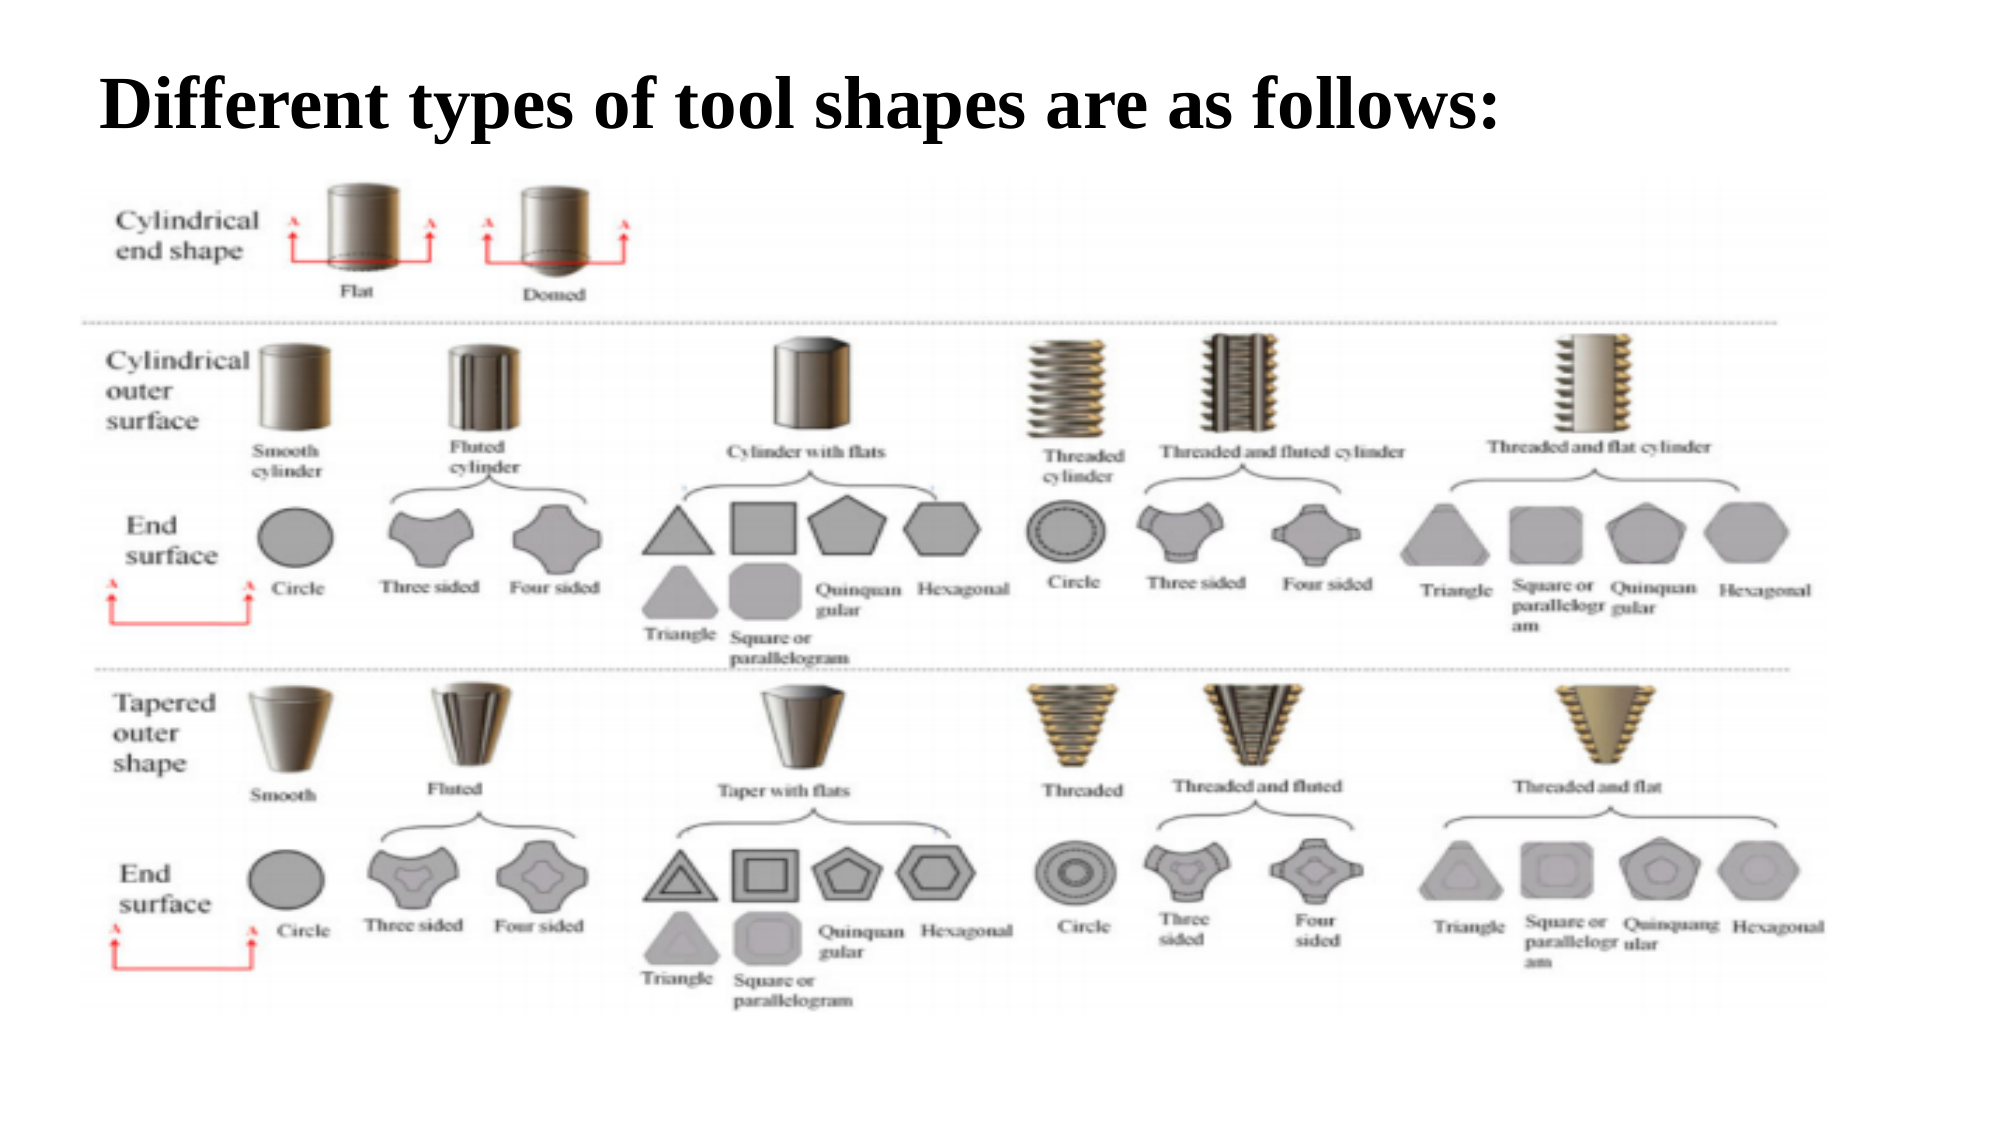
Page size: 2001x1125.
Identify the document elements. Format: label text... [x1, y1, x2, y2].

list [59, 177, 1870, 1025]
title Different types of tool shapes are as follows: [84, 40, 1810, 177]
